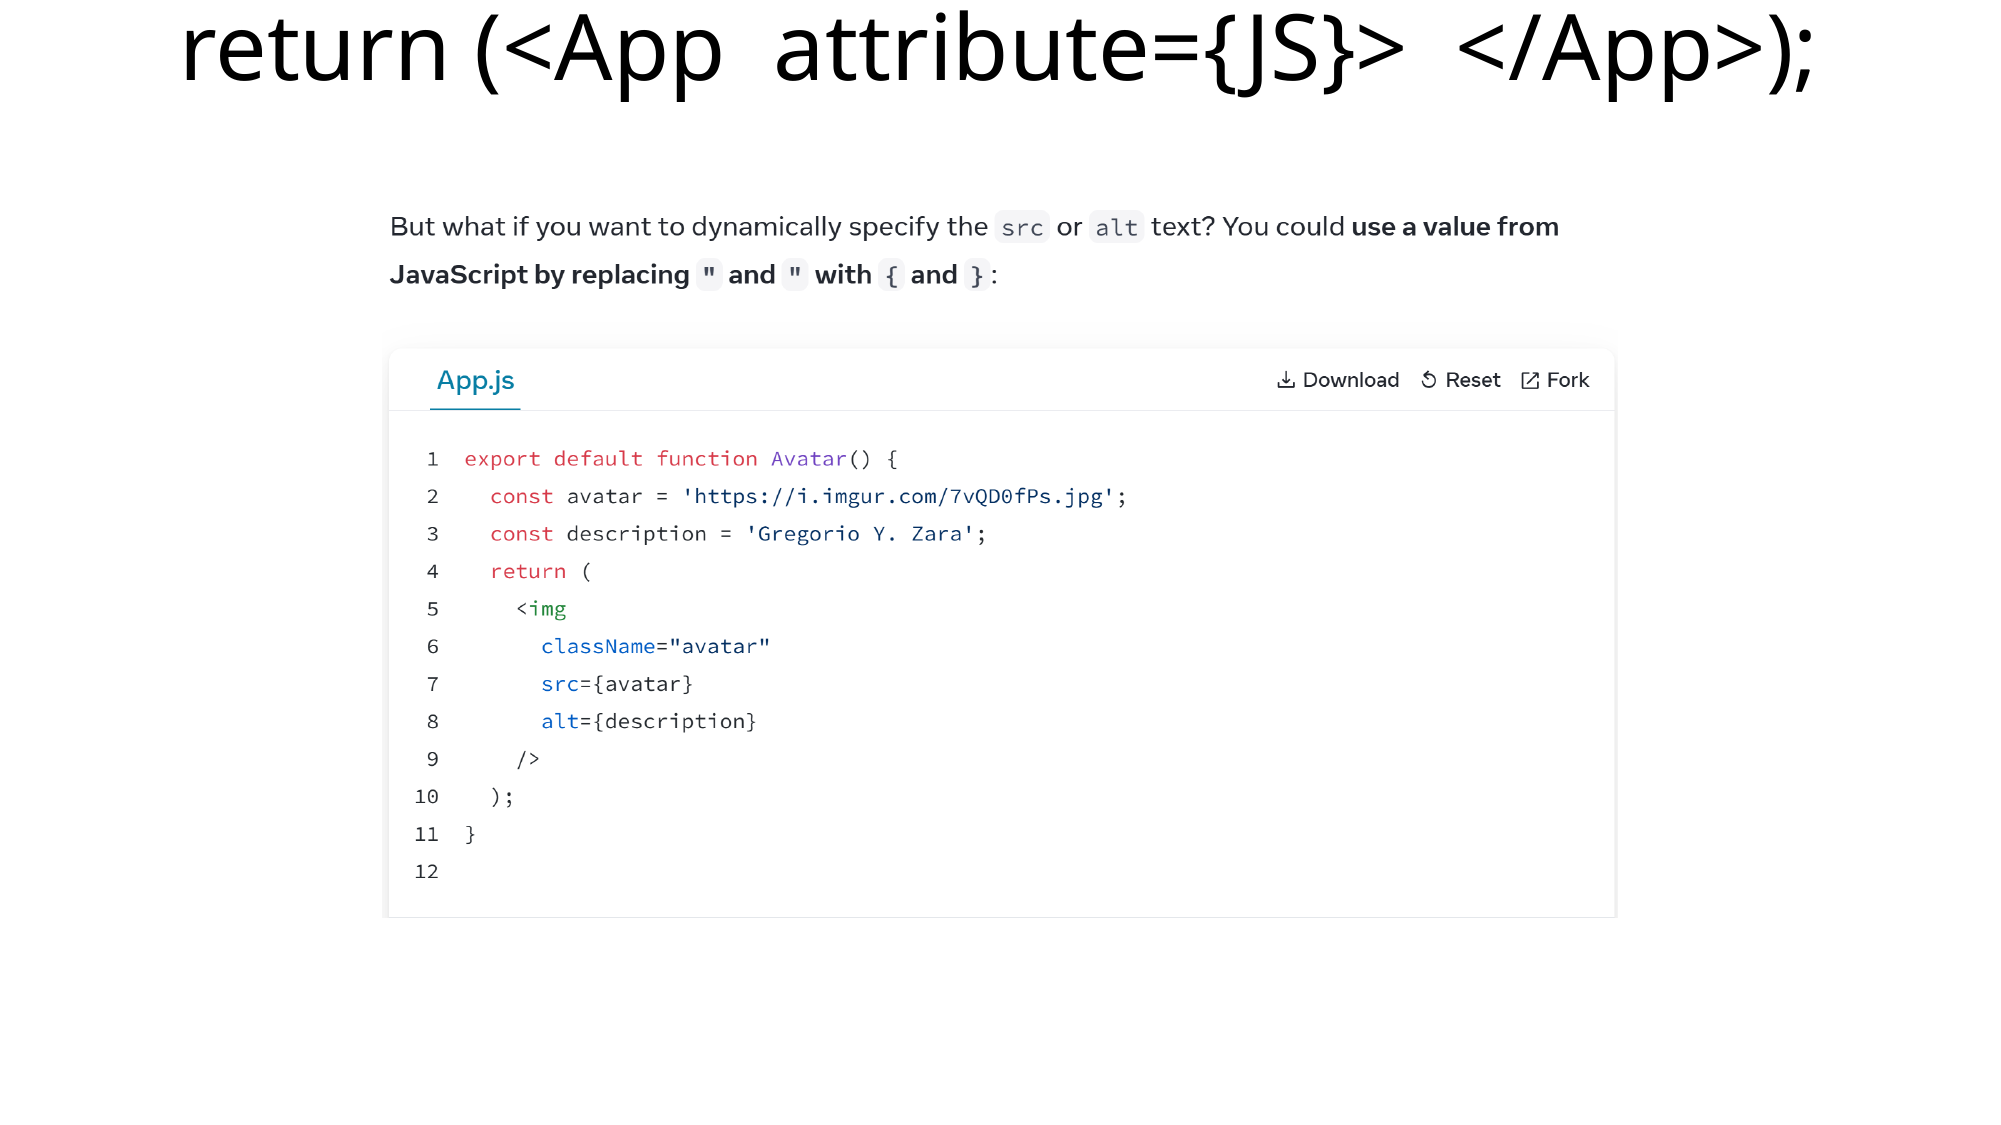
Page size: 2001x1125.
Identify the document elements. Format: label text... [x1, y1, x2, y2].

title return (<App attribute={JS}> </App>); [137, 0, 1863, 102]
picture [382, 207, 1618, 918]
